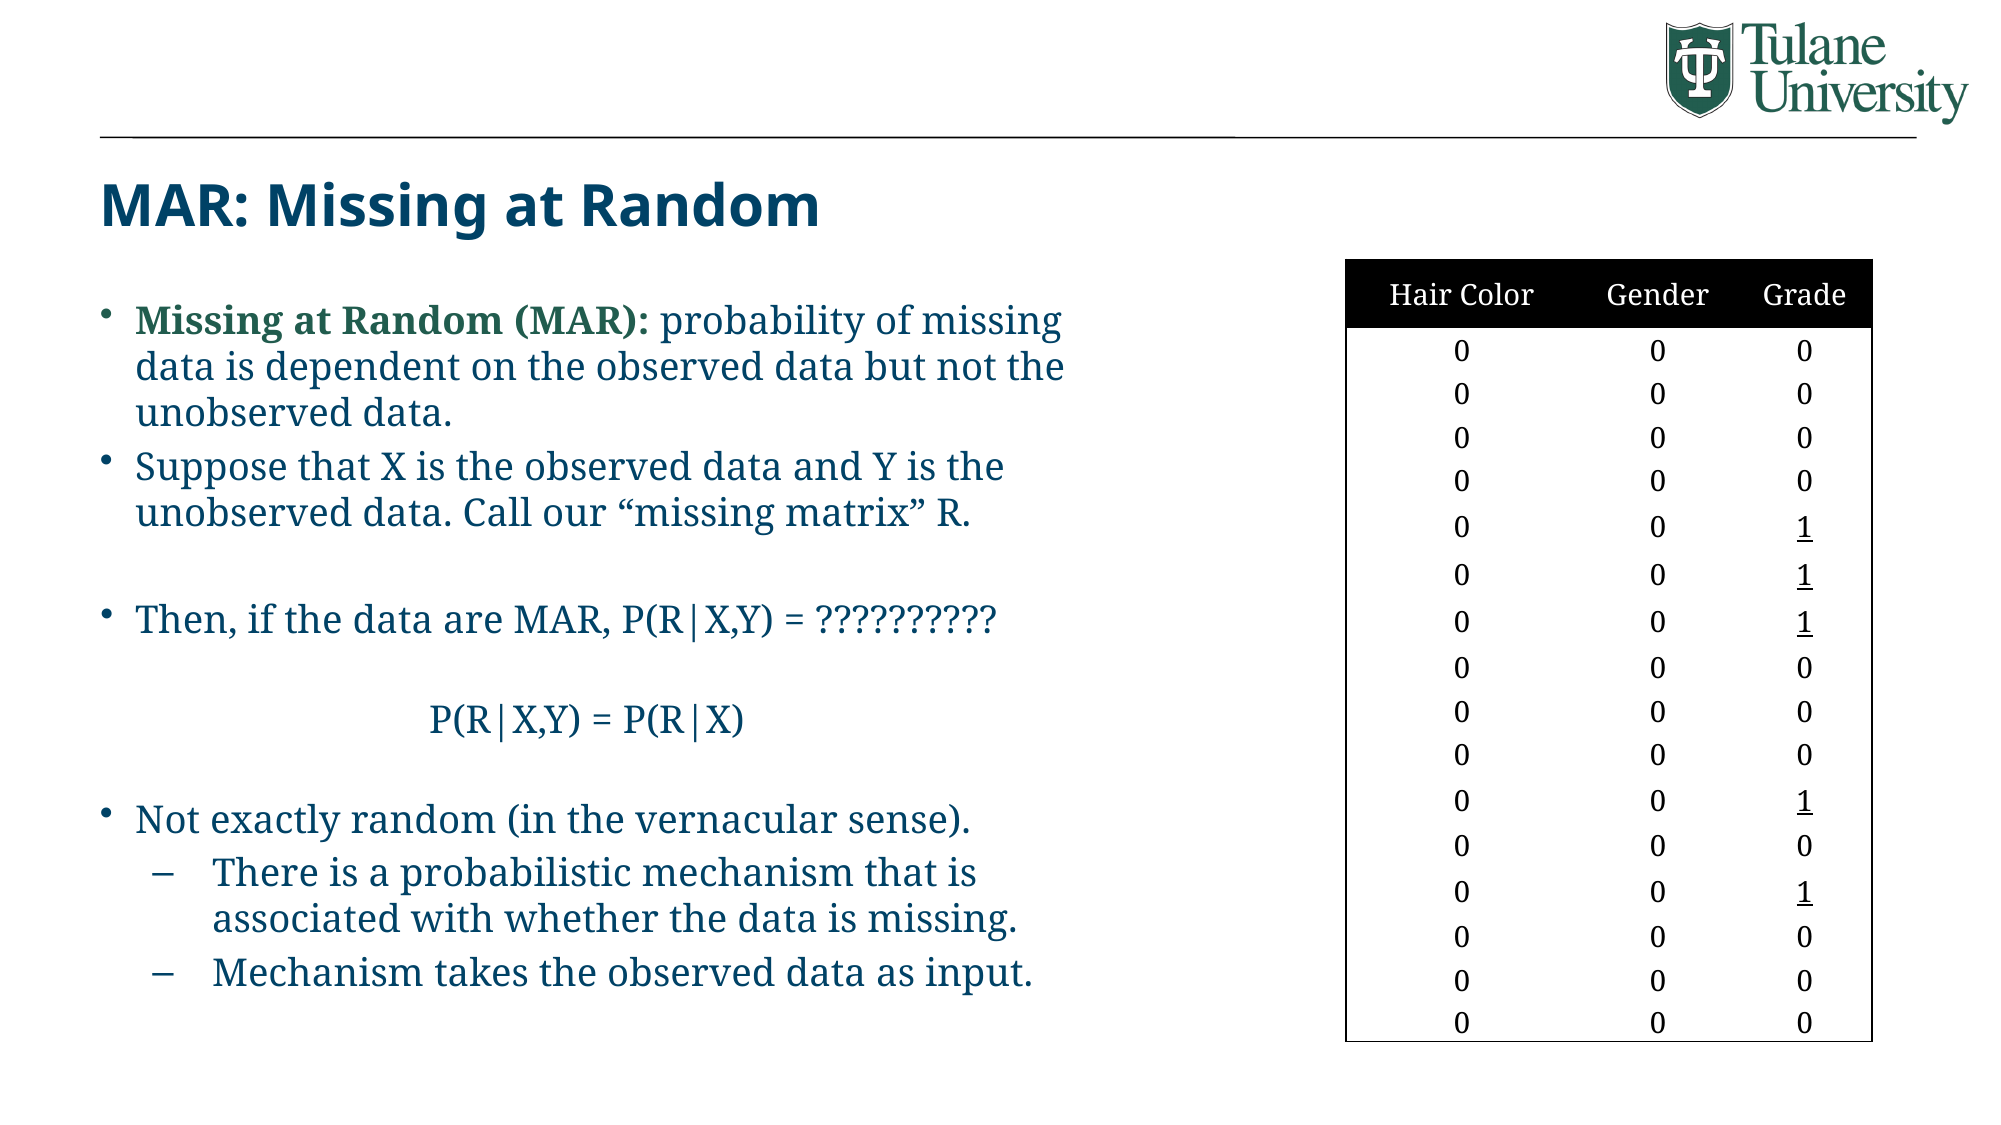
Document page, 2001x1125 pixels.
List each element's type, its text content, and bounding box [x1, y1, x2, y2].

table_cell 0 [1738, 689, 1871, 732]
table_cell 0 [1578, 328, 1738, 372]
table_cell 0 [1347, 1001, 1578, 1041]
table_cell 0 [1738, 415, 1871, 458]
table_cell 1 [1738, 550, 1871, 597]
table_cell 0 [1738, 645, 1871, 689]
table_cell 0 [1738, 914, 1871, 958]
table_cell 0 [1347, 502, 1578, 550]
table_cell 0 [1738, 732, 1871, 775]
table_cell 0 [1738, 1001, 1871, 1041]
table_cell 1 [1738, 502, 1871, 550]
table_cell 1 [1738, 867, 1871, 914]
table_header Grade [1738, 260, 1871, 328]
table_cell 0 [1578, 823, 1738, 867]
table_cell 0 [1347, 415, 1578, 458]
table_cell 0 [1738, 823, 1871, 867]
table_cell 0 [1347, 867, 1578, 914]
table_cell 0 [1347, 645, 1578, 689]
table_cell 0 [1578, 914, 1738, 958]
table_cell 0 [1578, 689, 1738, 732]
table_cell 0 [1738, 372, 1871, 415]
table_cell 0 [1347, 458, 1578, 502]
table_cell 0 [1578, 372, 1738, 415]
table_cell 0 [1738, 458, 1871, 502]
table_cell 0 [1347, 732, 1578, 775]
table_cell 0 [1347, 372, 1578, 415]
table_cell 0 [1578, 597, 1738, 645]
title MAR: Missing at Random [99, 167, 1901, 238]
table_cell 0 [1578, 645, 1738, 689]
picture [1666, 22, 1969, 136]
table_cell 0 [1578, 502, 1738, 550]
table_cell 0 [1347, 328, 1578, 372]
table_cell 0 [1578, 867, 1738, 914]
table_cell 0 [1578, 415, 1738, 458]
list Missing at Random (MAR): probability of missing data is dependent on the observed data but not the unobserved data. Suppose that X is the observed data and Y is the unobserved data. Call our “missing matrix” R. Then, if the data are MAR, P(R|X,Y) = ?????????? P(R|X,Y) = P(R|X) Not exactly random (in the vernacular sense). There is a probabilistic mechanism that is associated with whether the data is missing. Mechanism takes the observed data as input. [99, 295, 1074, 1006]
table_header Gender [1578, 260, 1738, 328]
table_cell 0 [1738, 958, 1871, 1001]
table_cell 0 [1347, 958, 1578, 1001]
table_cell 0 [1347, 550, 1578, 597]
table_cell 0 [1347, 597, 1578, 645]
table_cell 0 [1578, 458, 1738, 502]
table_header Hair Color [1347, 260, 1578, 328]
table_cell 0 [1578, 775, 1738, 823]
table_cell 0 [1347, 689, 1578, 732]
table_cell 0 [1578, 550, 1738, 597]
table_cell 0 [1347, 823, 1578, 867]
table_cell 0 [1347, 914, 1578, 958]
table_cell 1 [1738, 775, 1871, 823]
table_cell 0 [1578, 958, 1738, 1001]
table_cell 0 [1738, 328, 1871, 372]
table_cell 0 [1578, 1001, 1738, 1041]
table_cell 0 [1578, 732, 1738, 775]
table_cell 1 [1738, 597, 1871, 645]
table_cell 0 [1347, 775, 1578, 823]
